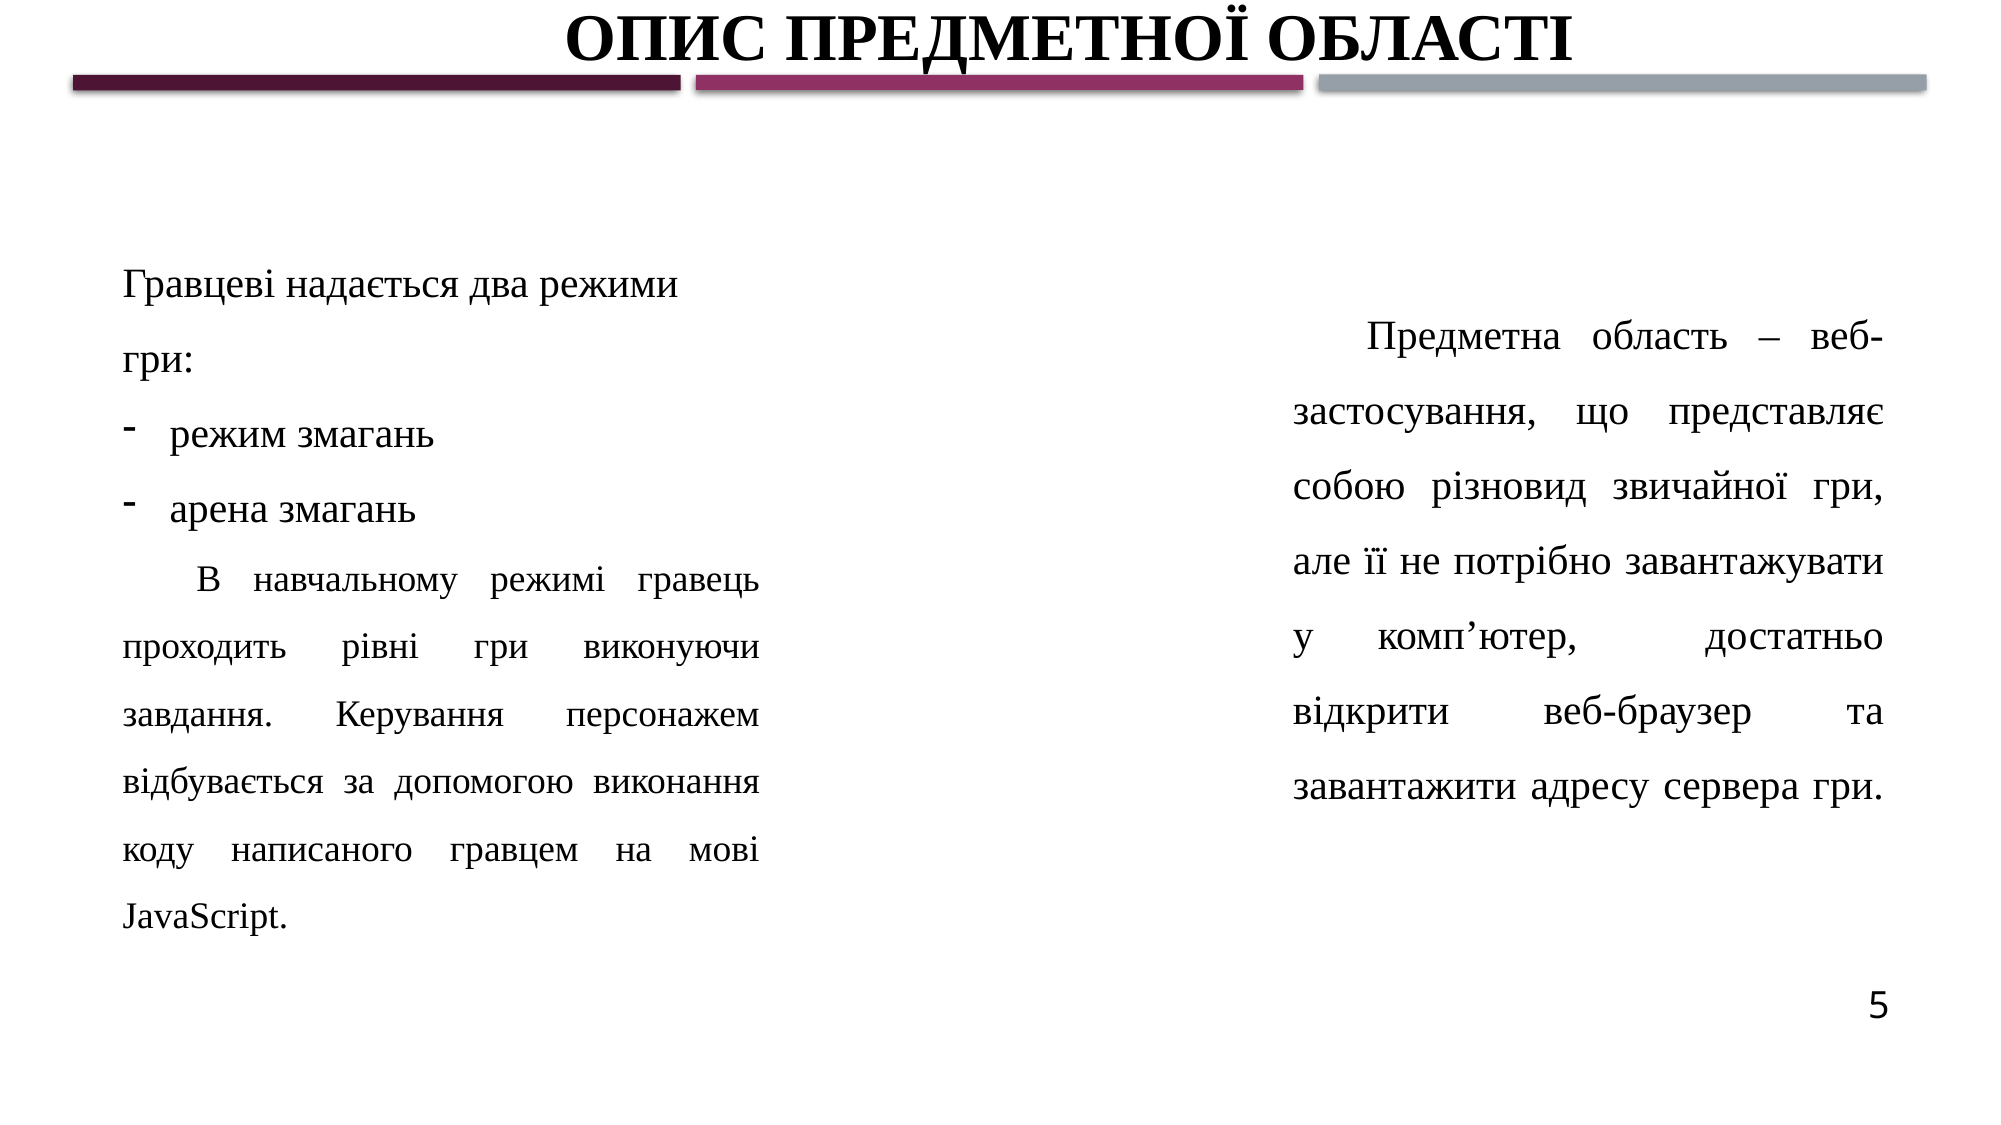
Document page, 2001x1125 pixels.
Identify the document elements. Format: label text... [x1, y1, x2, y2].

text_box Предметна область – веб-застосування, що представляє собою різновид звичайної гри, але її не потрібно завантажувати у комп’ютер, достатньо відкрити веб-браузер та завантажити адресу сервера гри. [1278, 275, 1899, 891]
title Опис предметної області [549, 0, 1749, 82]
text_box Гравцеві надається два режими гри: режим змагань арена змагань В навчальному режимі гравець проходить рівні гри виконуючи завдання. Керування персонажем відбувається за допомогою виконання коду написаного гравцем на мові JavaScript. [108, 223, 776, 1011]
slide_number 5 [1732, 977, 1905, 1037]
